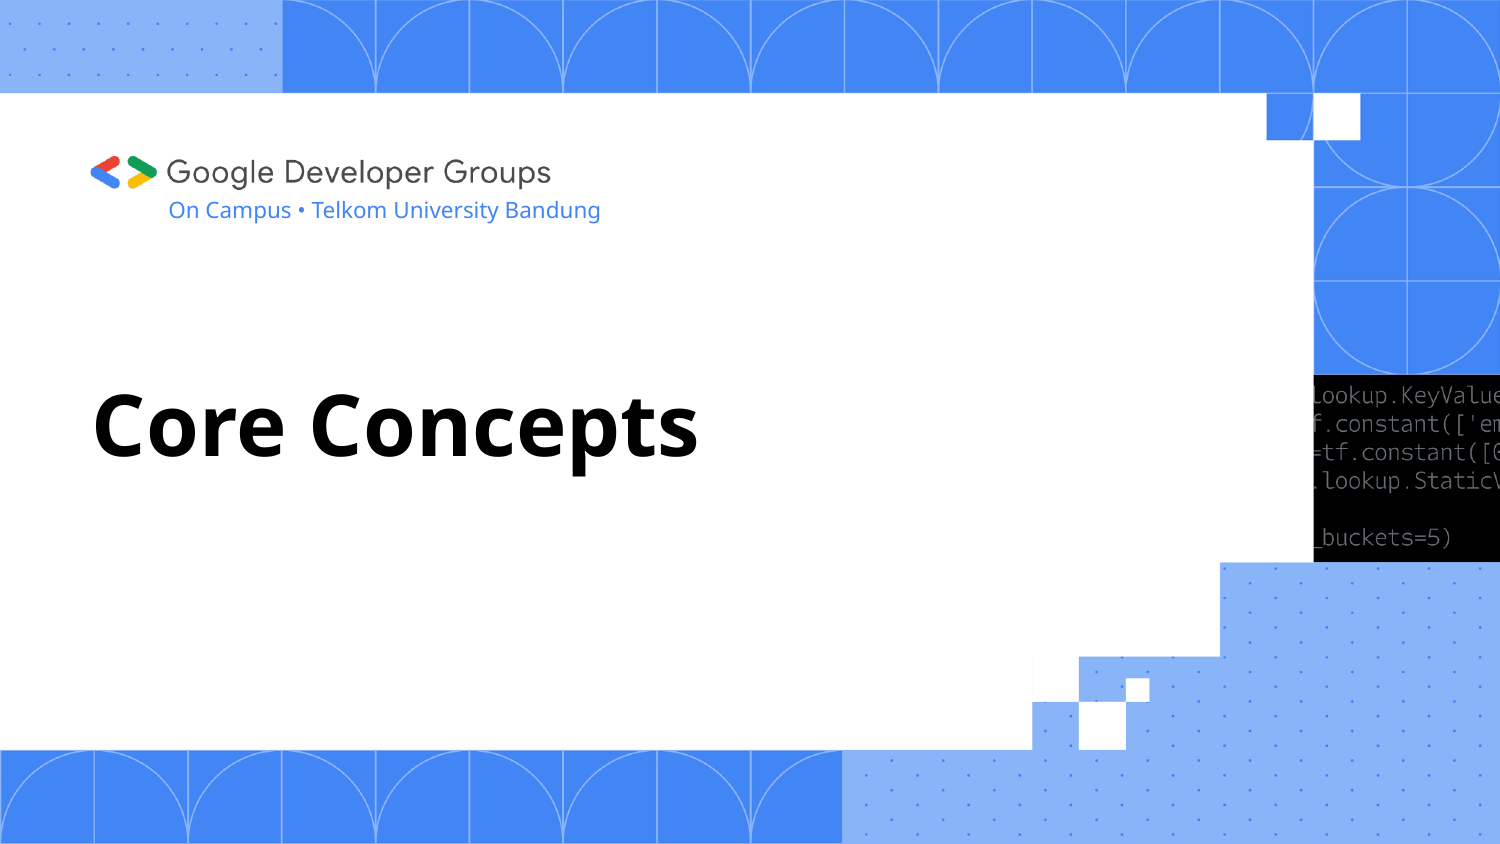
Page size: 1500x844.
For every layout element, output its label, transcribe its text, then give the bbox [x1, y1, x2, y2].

title Core Concepts [76, 269, 1233, 574]
picture [0, 0, 1500, 844]
subtitle On Campus • Telkom University Bandung [153, 176, 675, 239]
